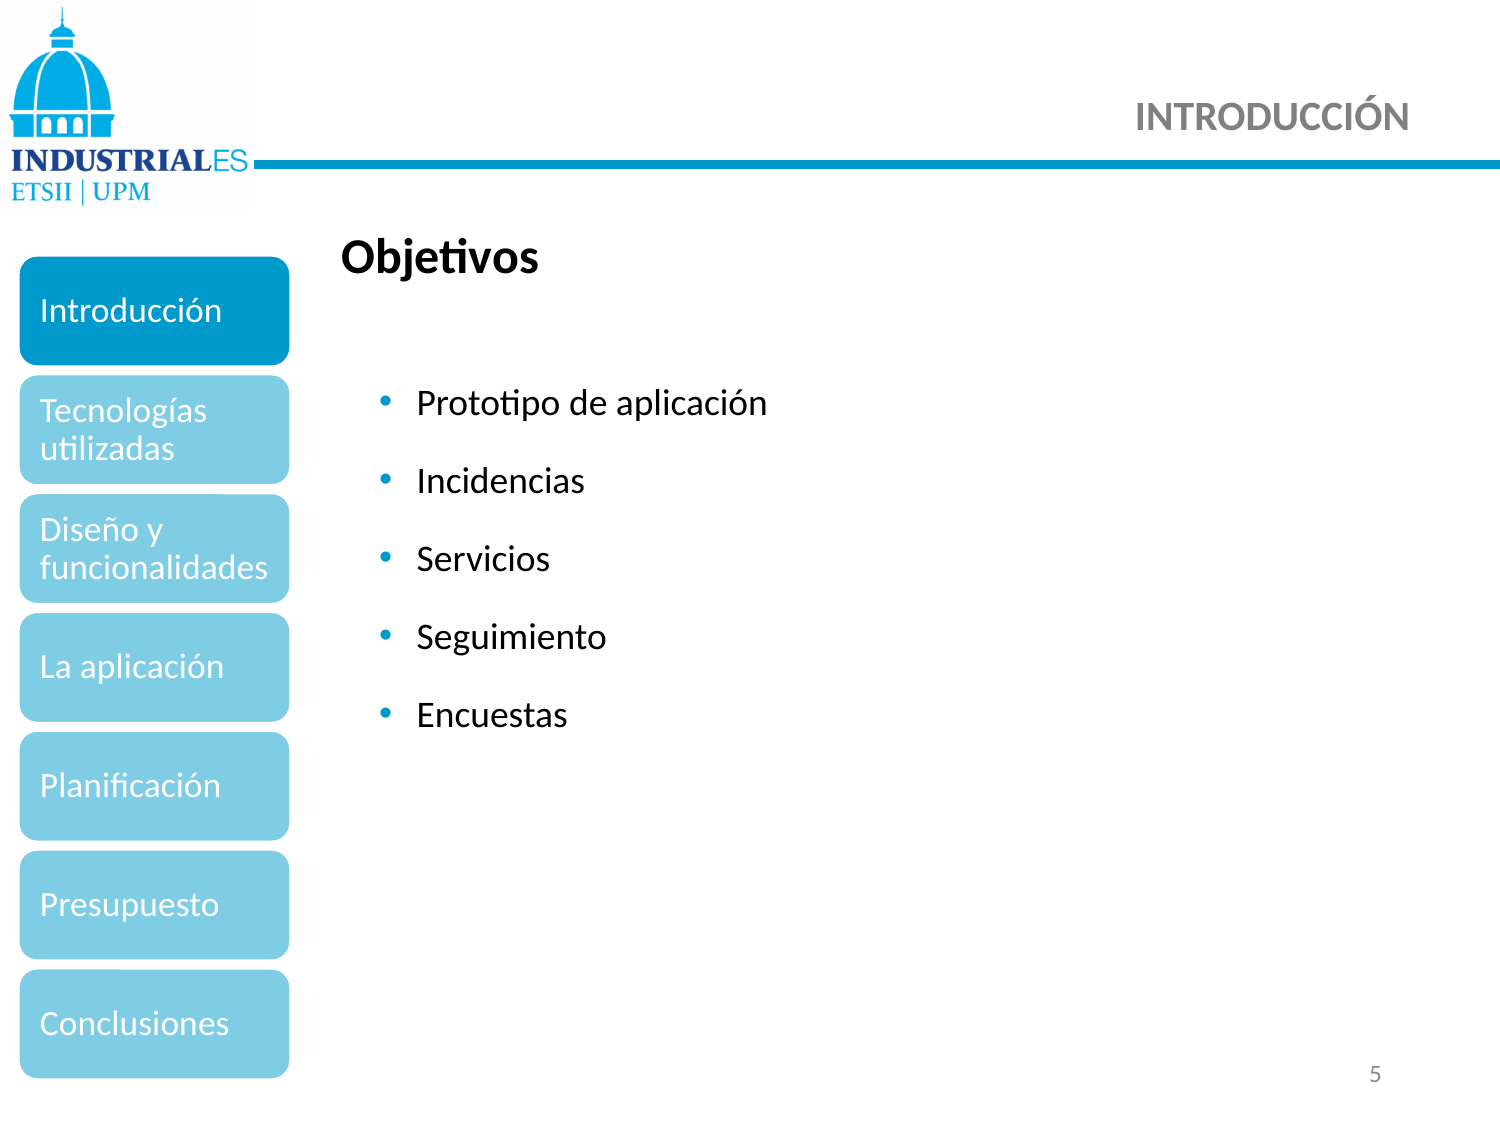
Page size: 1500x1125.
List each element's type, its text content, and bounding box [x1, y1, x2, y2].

text_box INTRODUCCIÓN [462, 81, 1425, 147]
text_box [18, 222, 291, 1113]
text_box [254, 159, 1500, 170]
picture [0, 0, 254, 210]
text_box Objetivos Prototipo de aplicación Incidencias Servicios Seguimiento Encuestas [291, 222, 1476, 1100]
